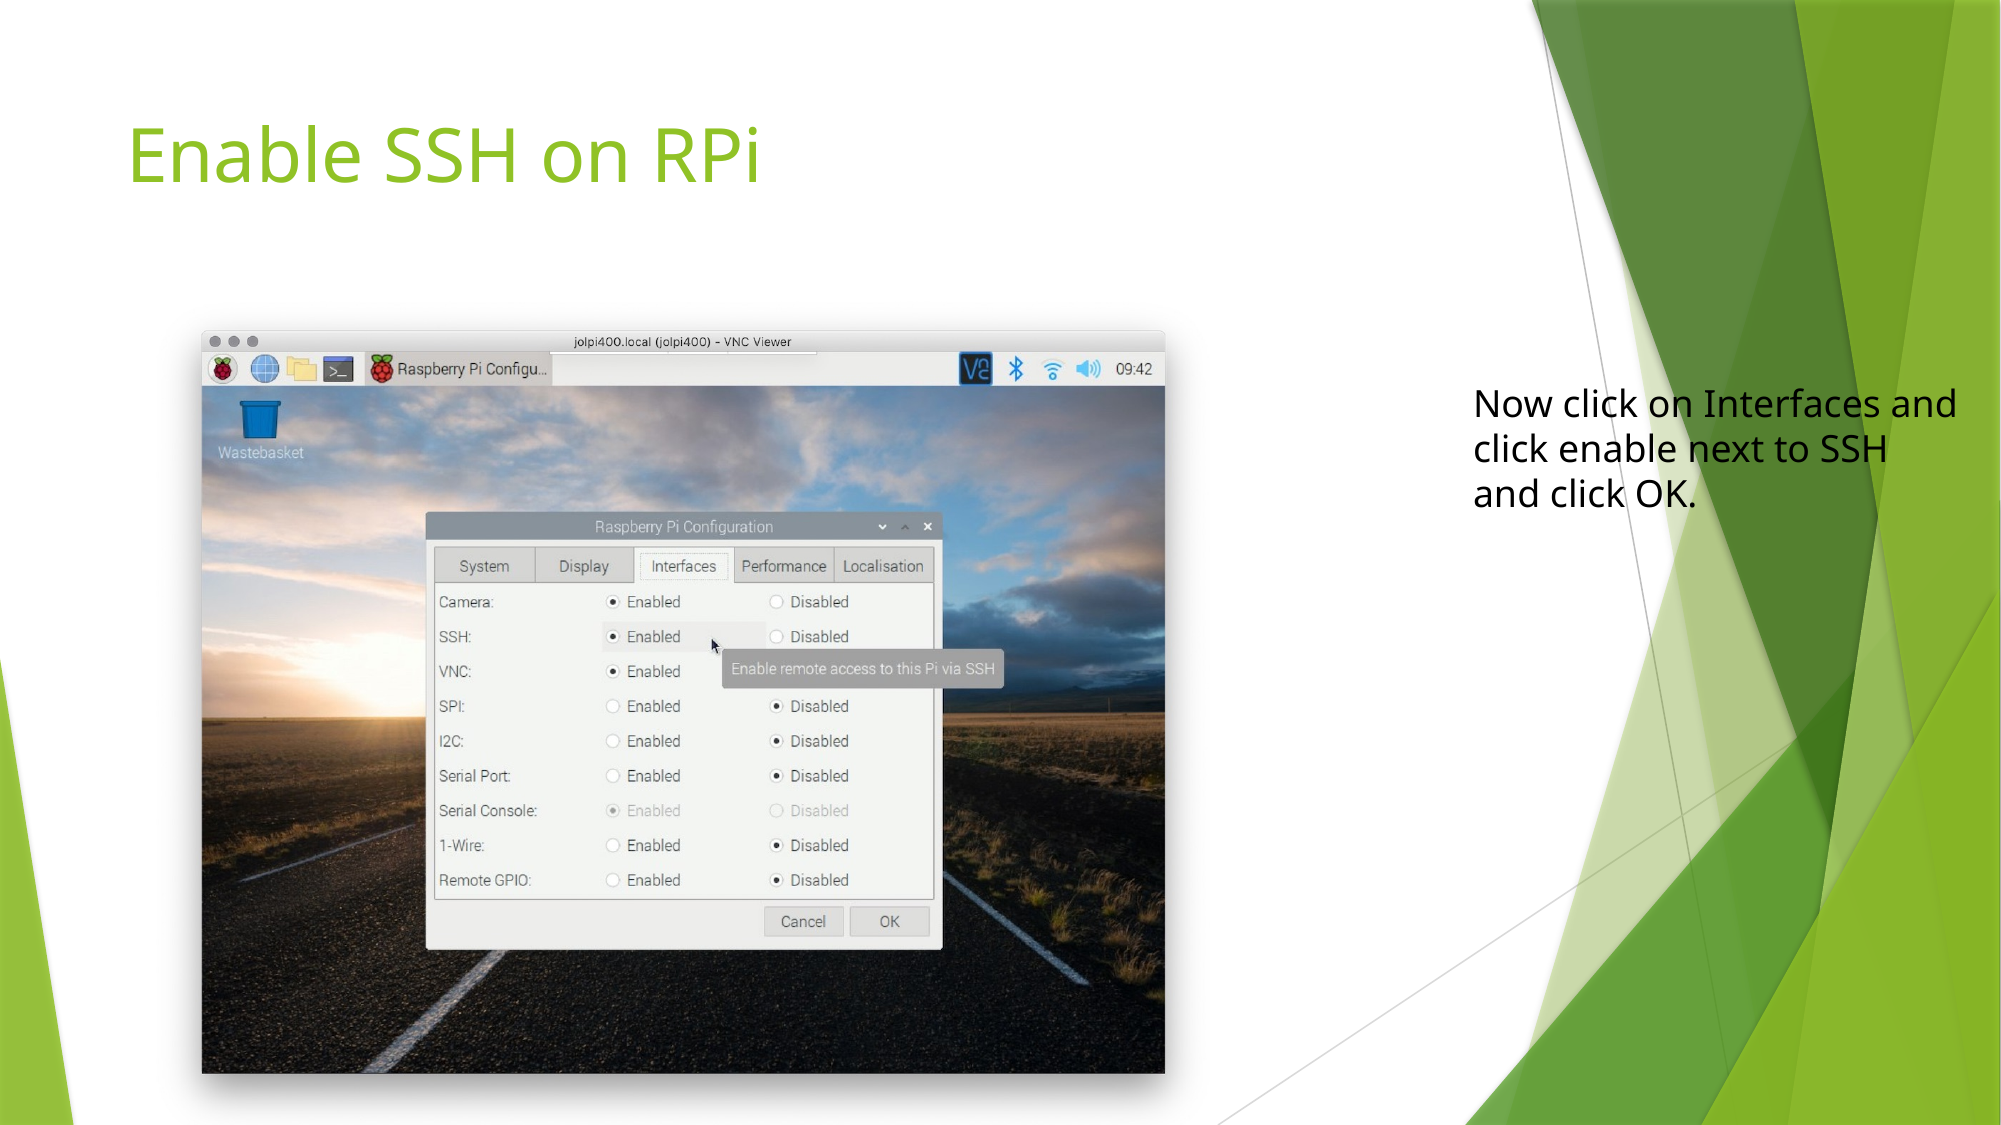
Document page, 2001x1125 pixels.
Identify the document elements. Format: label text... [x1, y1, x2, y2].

title Enable SSH on RPi [111, 99, 1522, 317]
text_box Now click on Interfaces and click enable next to SSH and click OK. [1458, 372, 1978, 568]
picture [149, 295, 1217, 1125]
